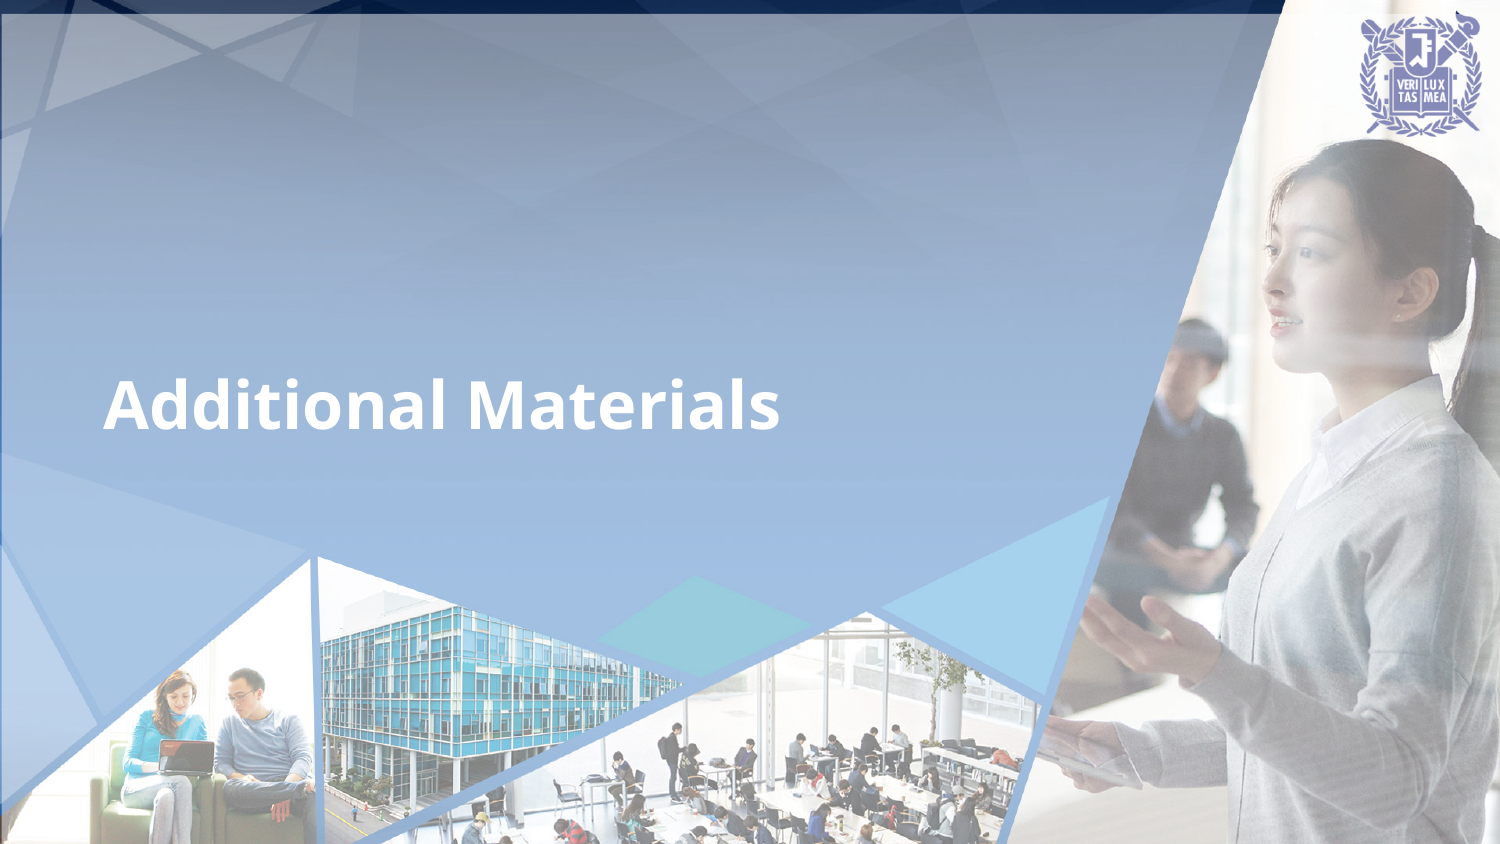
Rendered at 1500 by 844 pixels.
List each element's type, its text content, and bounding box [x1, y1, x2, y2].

text_box [1, 13, 1500, 844]
text_box Additional Materials [88, 339, 1152, 446]
picture [0, 0, 1500, 844]
